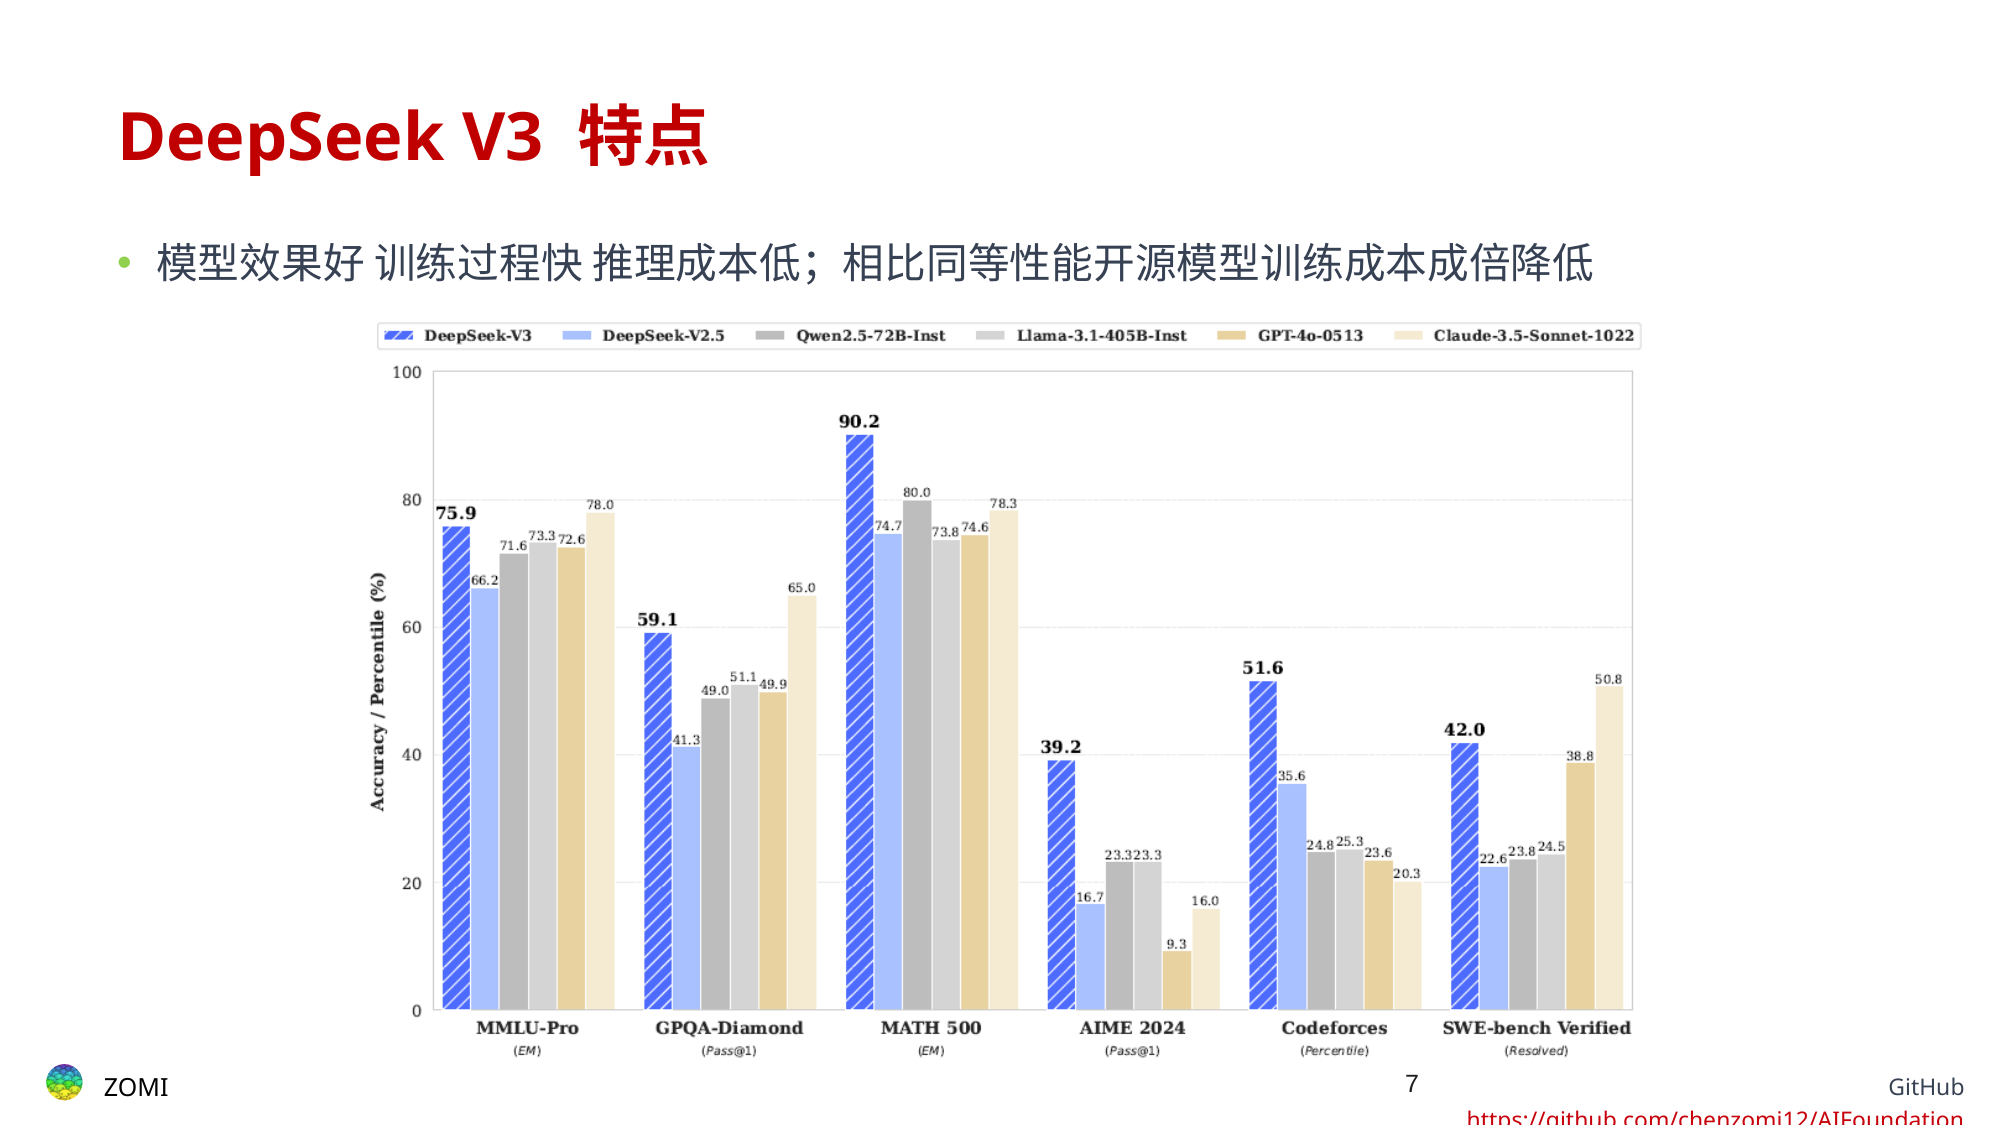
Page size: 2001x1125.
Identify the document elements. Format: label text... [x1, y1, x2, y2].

title DeepSeek V3 特点 [102, 85, 1901, 183]
list 模型效果好 训练过程快 推理成本低；相比同等性能开源模型训练成本成倍降低 [102, 204, 1901, 1043]
picture [350, 310, 1653, 1065]
picture [47, 1065, 82, 1100]
